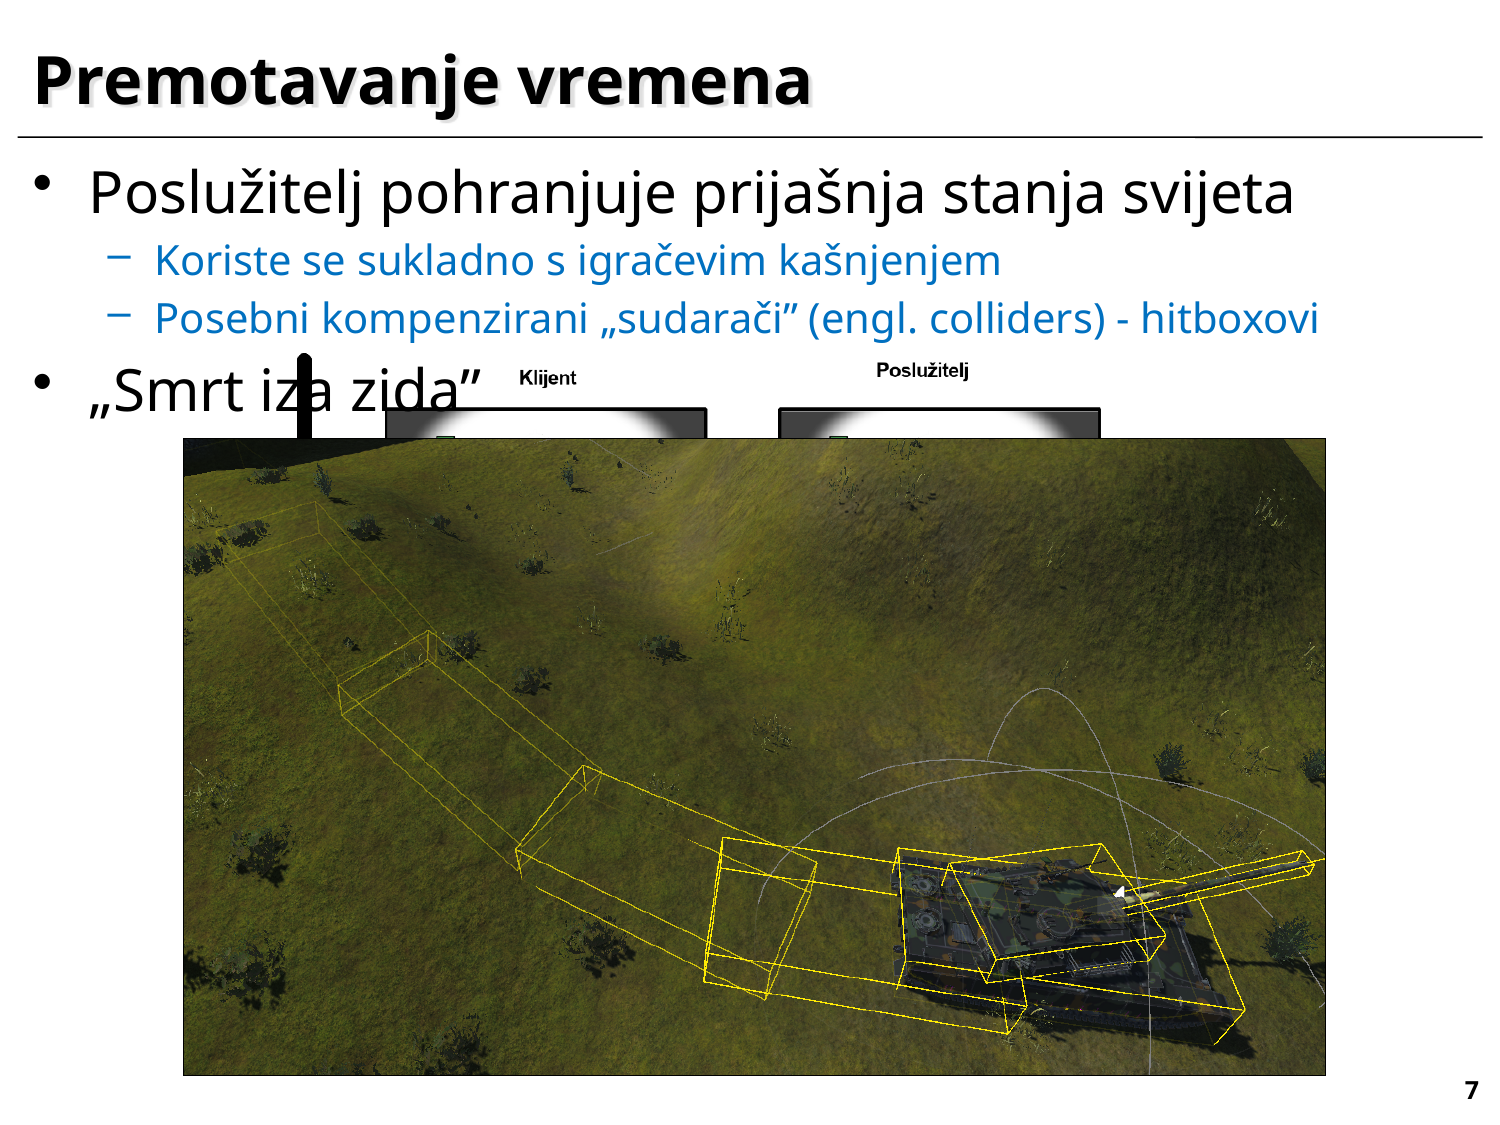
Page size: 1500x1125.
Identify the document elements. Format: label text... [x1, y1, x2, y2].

list Poslužitelj pohranjuje prijašnja stanja svijeta Koriste se sukladno s igračevim kašnjenjem Posebni kompenzirani „sudarači” (engl. colliders) - hitboxovi „Smrt iza zida” [17, 147, 1483, 440]
picture [182, 337, 1327, 1076]
slide_number 7 [1387, 1045, 1495, 1117]
title Premotavanje vremena [17, 29, 1483, 126]
